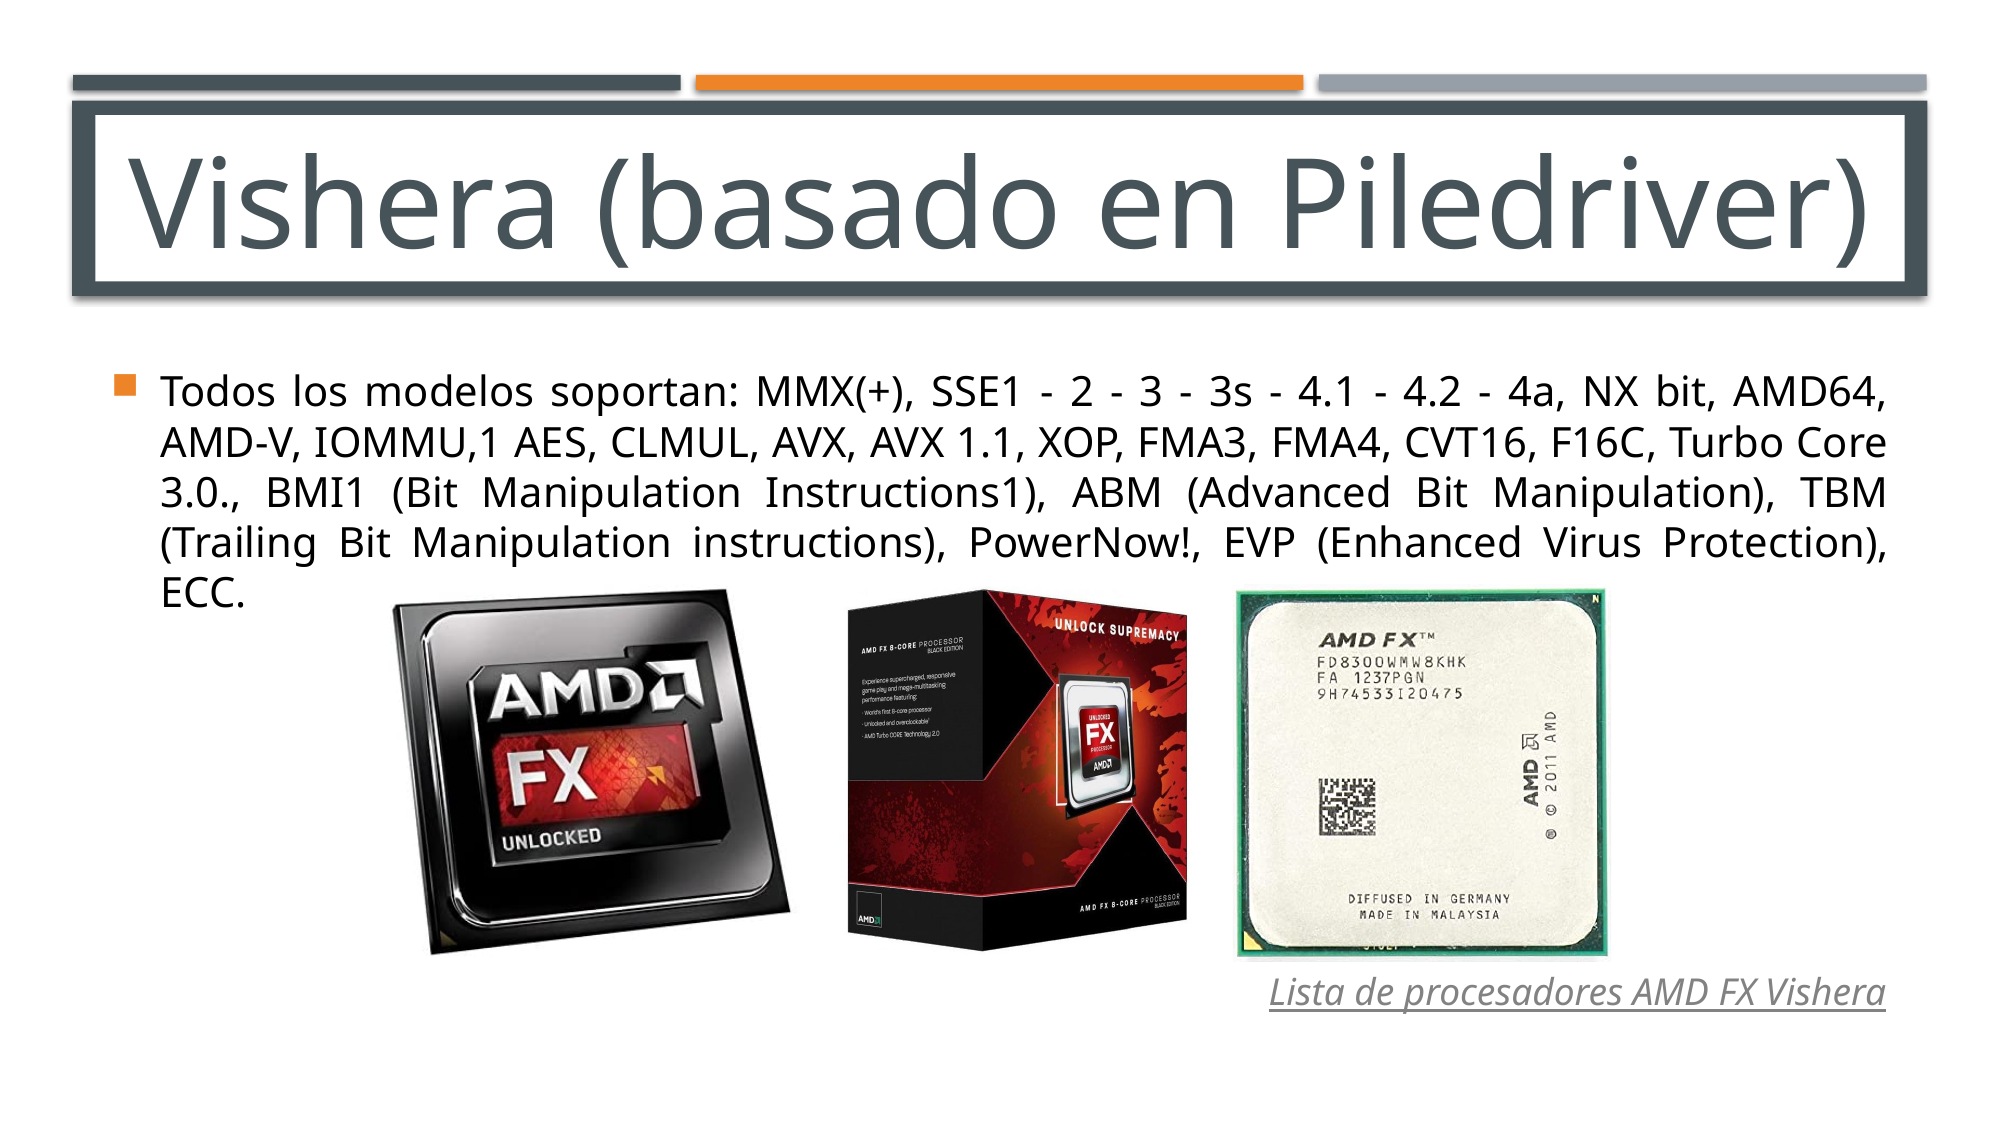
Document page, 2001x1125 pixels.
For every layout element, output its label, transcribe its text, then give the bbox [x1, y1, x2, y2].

list Todos los modelos soportan: MMX(+), SSE1 - 2 - 3 - 3s - 4.1 - 4.2 - 4a, NX bit, AMD64, AMD-V, IOMMU,1​ AES, CLMUL, AVX, AVX 1.1, XOP, FMA3, FMA4, CVT16, F16C, Turbo Core 3.0., BMI1 (Bit Manipulation Instructions1), ABM (Advanced Bit Manipulation), TBM (Trailing Bit Manipulation instructions), PowerNow!, EVP (Enhanced Virus Protection), ECC. [95, 357, 1905, 962]
text_box Lista de procesadores AMD FX Vishera [1206, 961, 1905, 1027]
title Vishera (basado en Piledriver) [95, 115, 1905, 282]
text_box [388, 583, 1612, 962]
